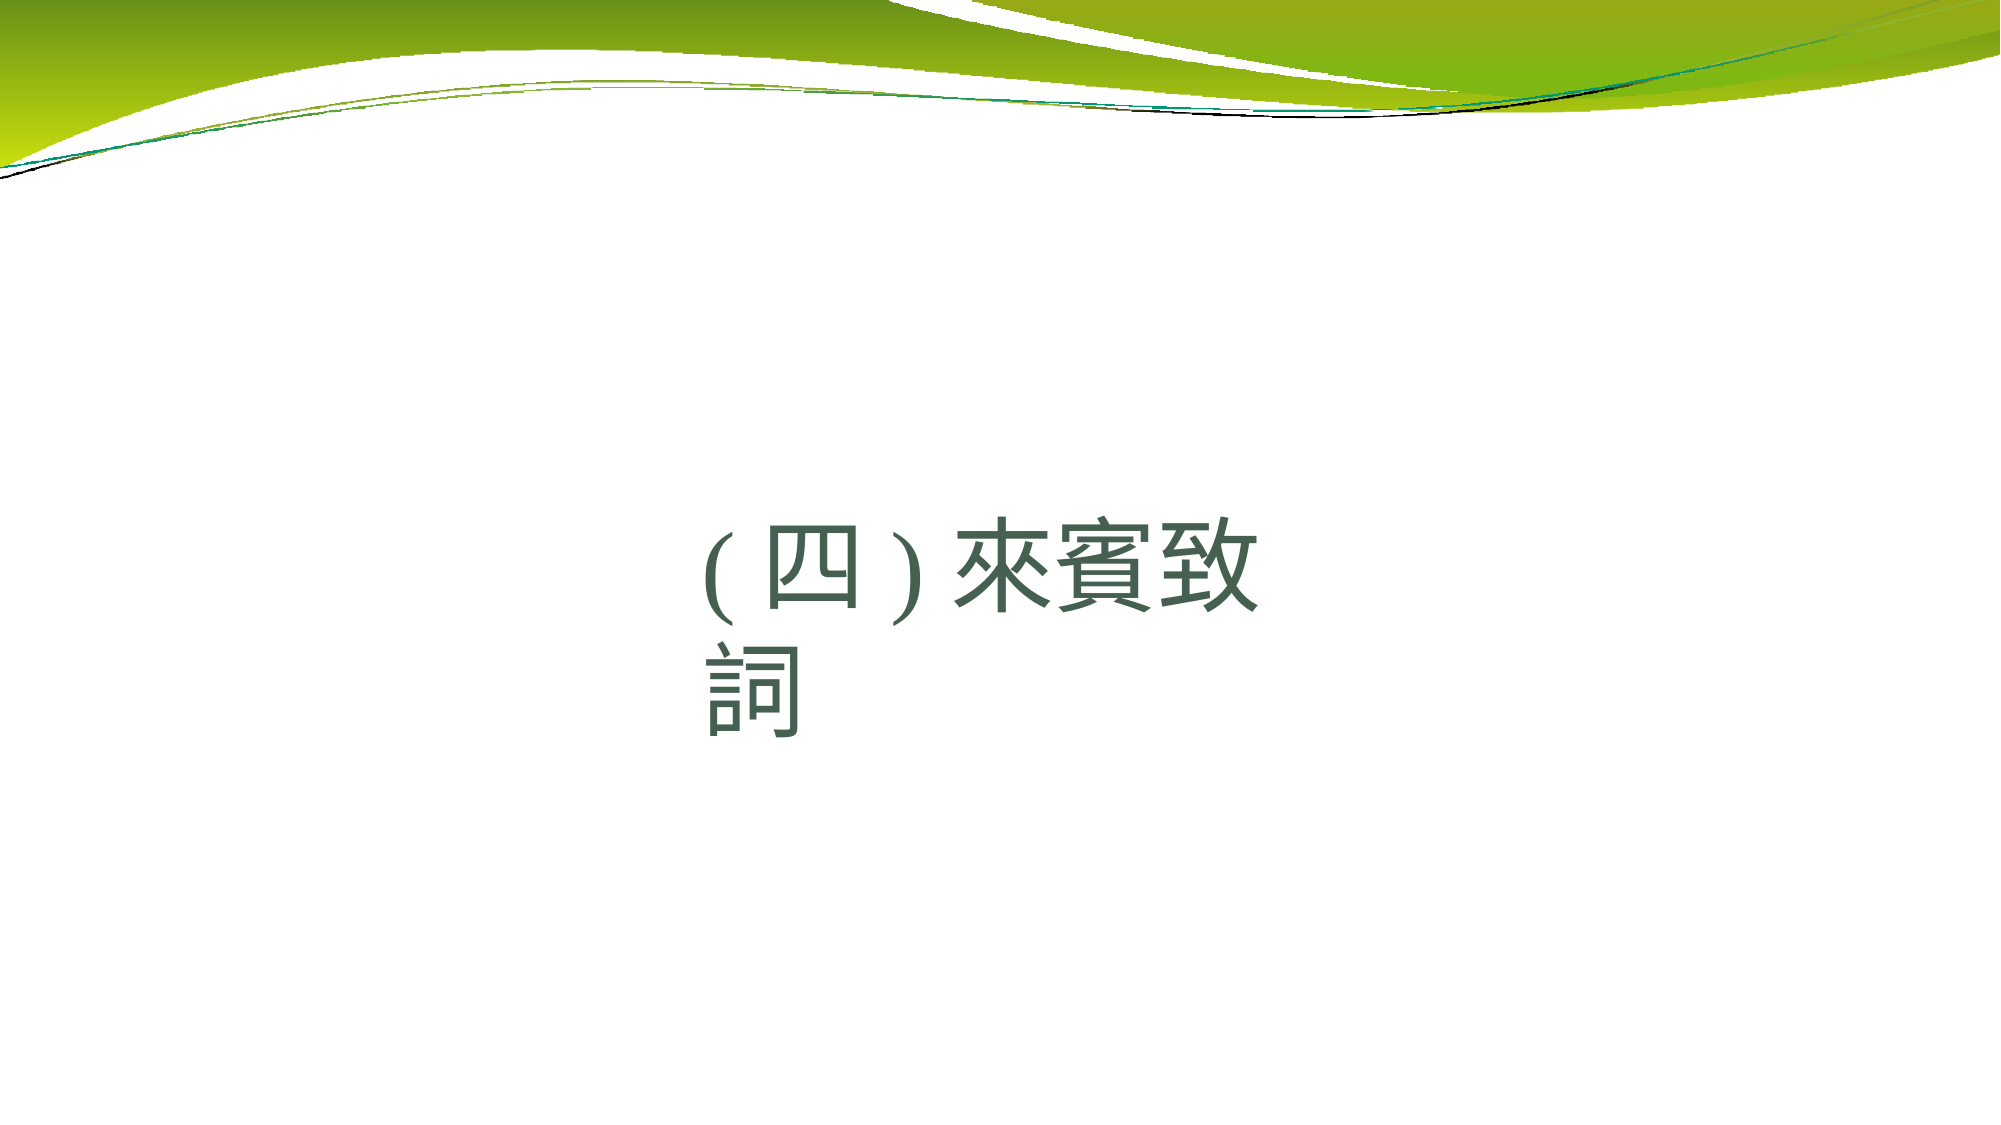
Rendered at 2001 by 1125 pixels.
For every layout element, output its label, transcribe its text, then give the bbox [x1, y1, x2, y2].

title (四)來賓致詞 [699, 498, 1291, 751]
picture [0, 0, 2000, 179]
